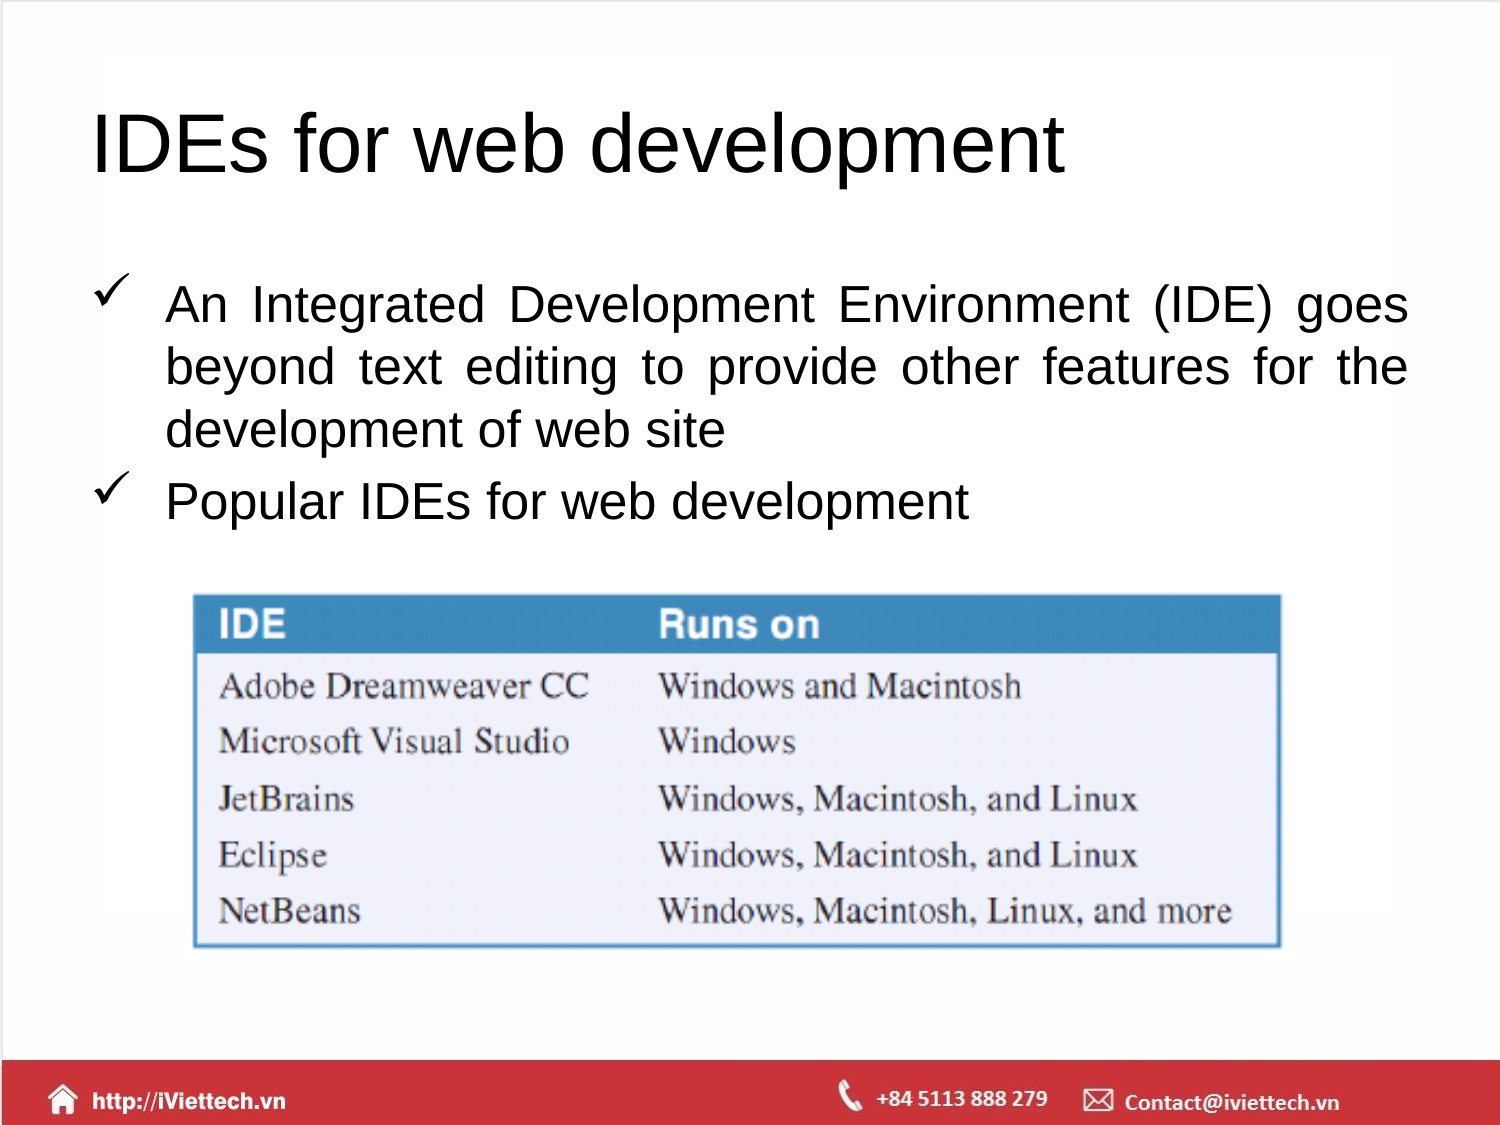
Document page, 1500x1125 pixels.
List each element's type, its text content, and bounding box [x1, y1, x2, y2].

list An Integrated Development Environment (IDE) goes beyond text editing to provide other features for the development of web site Popular IDEs for web development [74, 262, 1426, 1006]
title IDEs for web development [74, 44, 1426, 233]
picture [0, 0, 1500, 1125]
